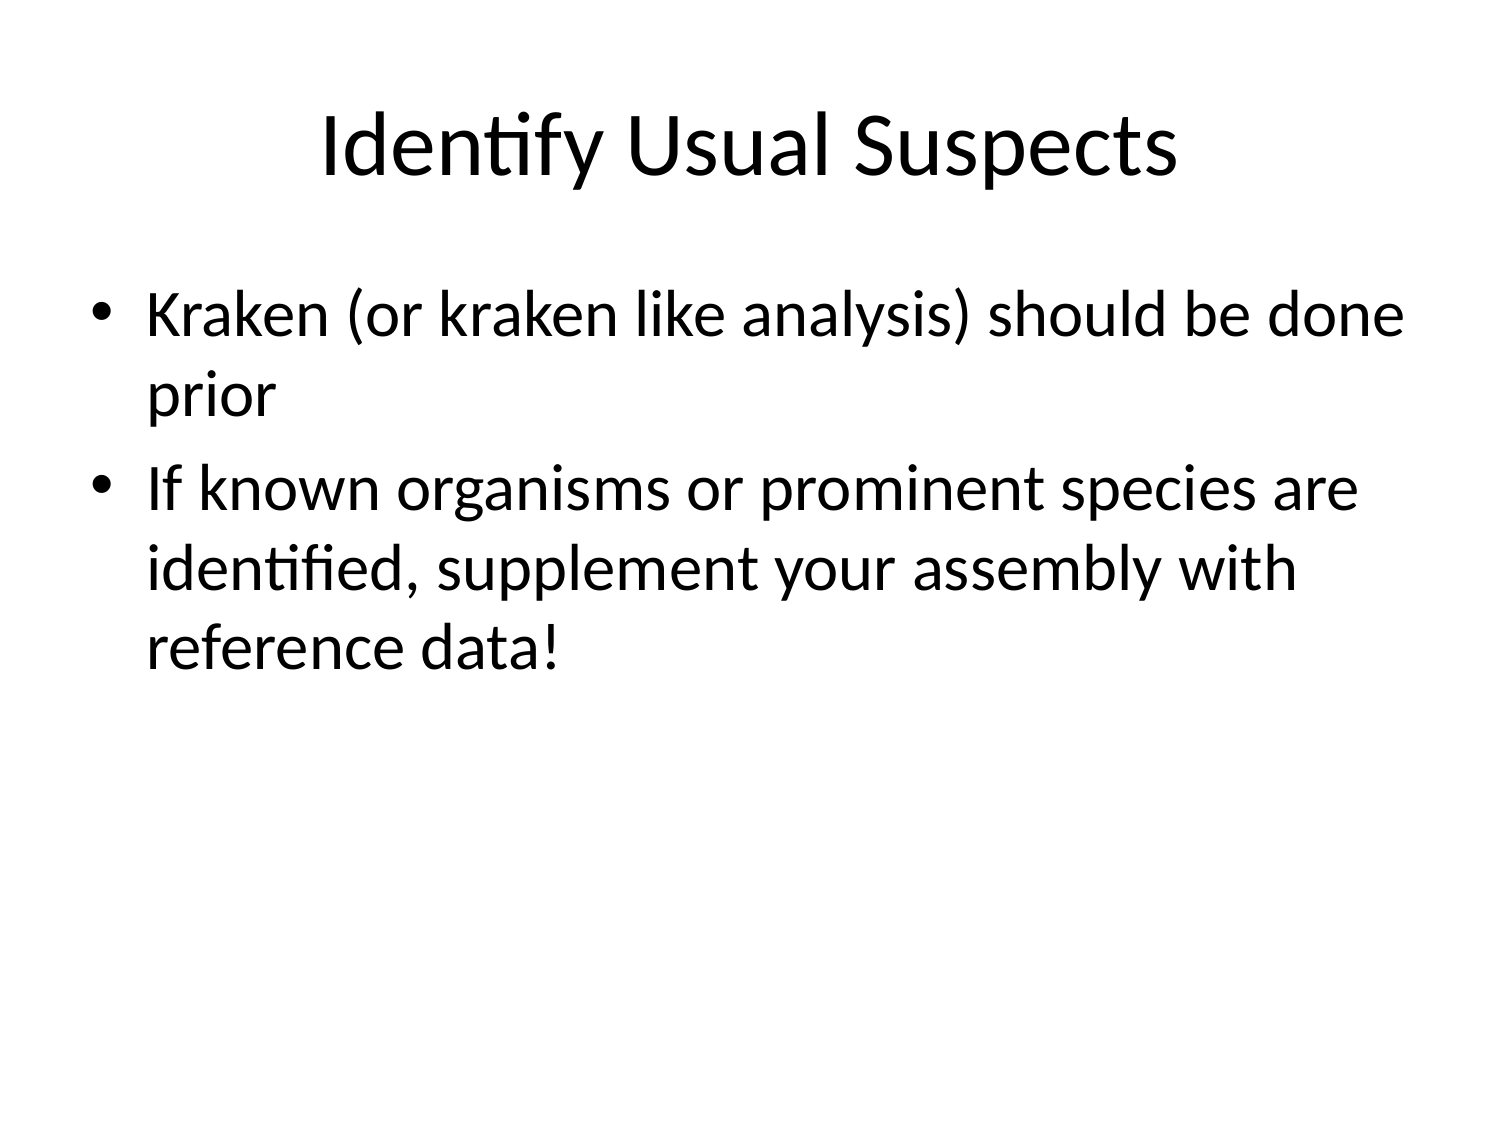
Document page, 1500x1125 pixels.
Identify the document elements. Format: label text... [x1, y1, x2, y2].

list Kraken (or kraken like analysis) should be done prior If known organisms or prominent species are identified, supplement your assembly with reference data! [75, 262, 1425, 1005]
title Identify Usual Suspects [75, 45, 1425, 233]
